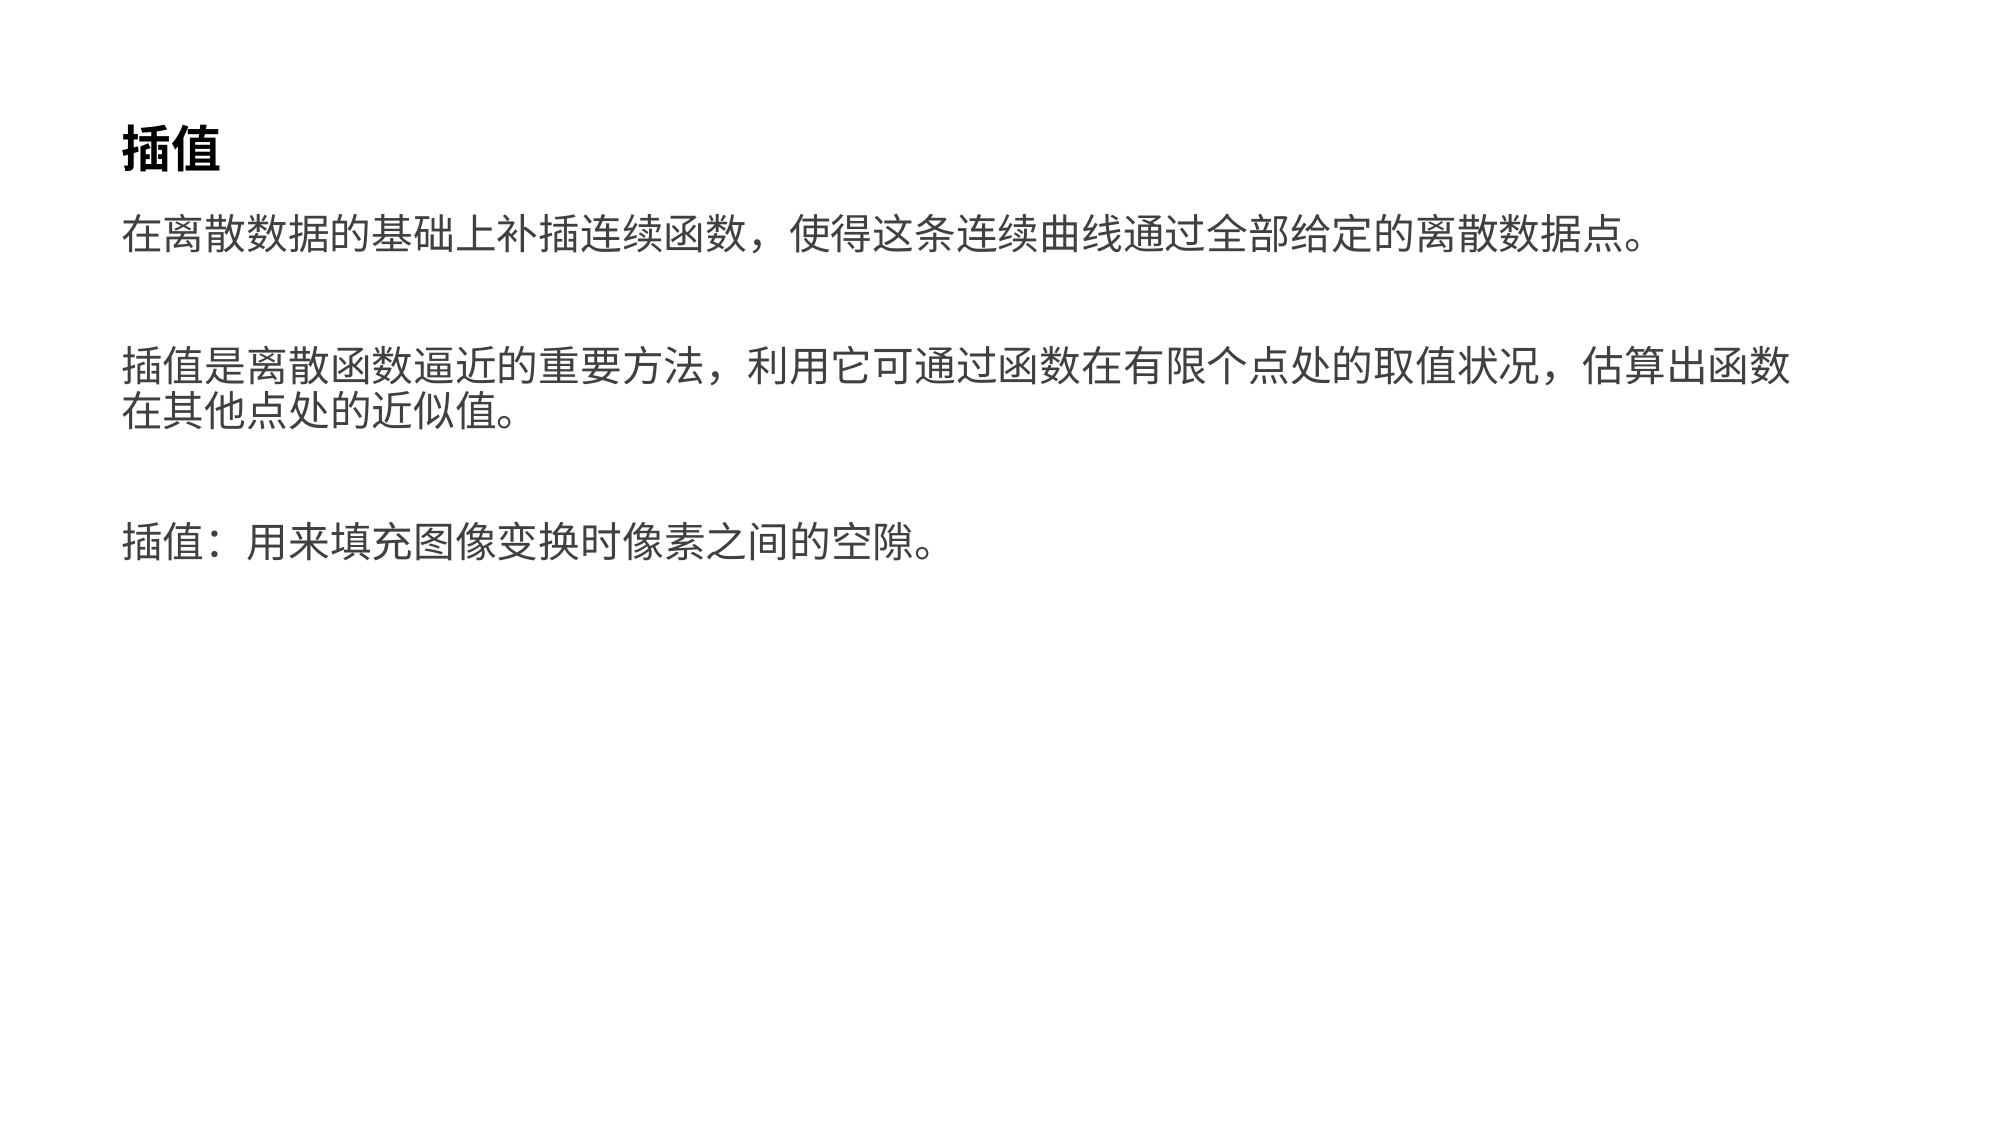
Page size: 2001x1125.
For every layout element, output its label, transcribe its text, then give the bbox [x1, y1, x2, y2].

title 插值 [106, 42, 1832, 205]
list 在离散数据的基础上补插连续函数，使得这条连续曲线通过全部给定的离散数据点。 插值是离散函数逼近的重要方法，利用它可通过函数在有限个点处的取值状况，估算出函数在其他点处的近似值。 插值：用来填充图像变换时像素之间的空隙。 [106, 205, 1832, 920]
